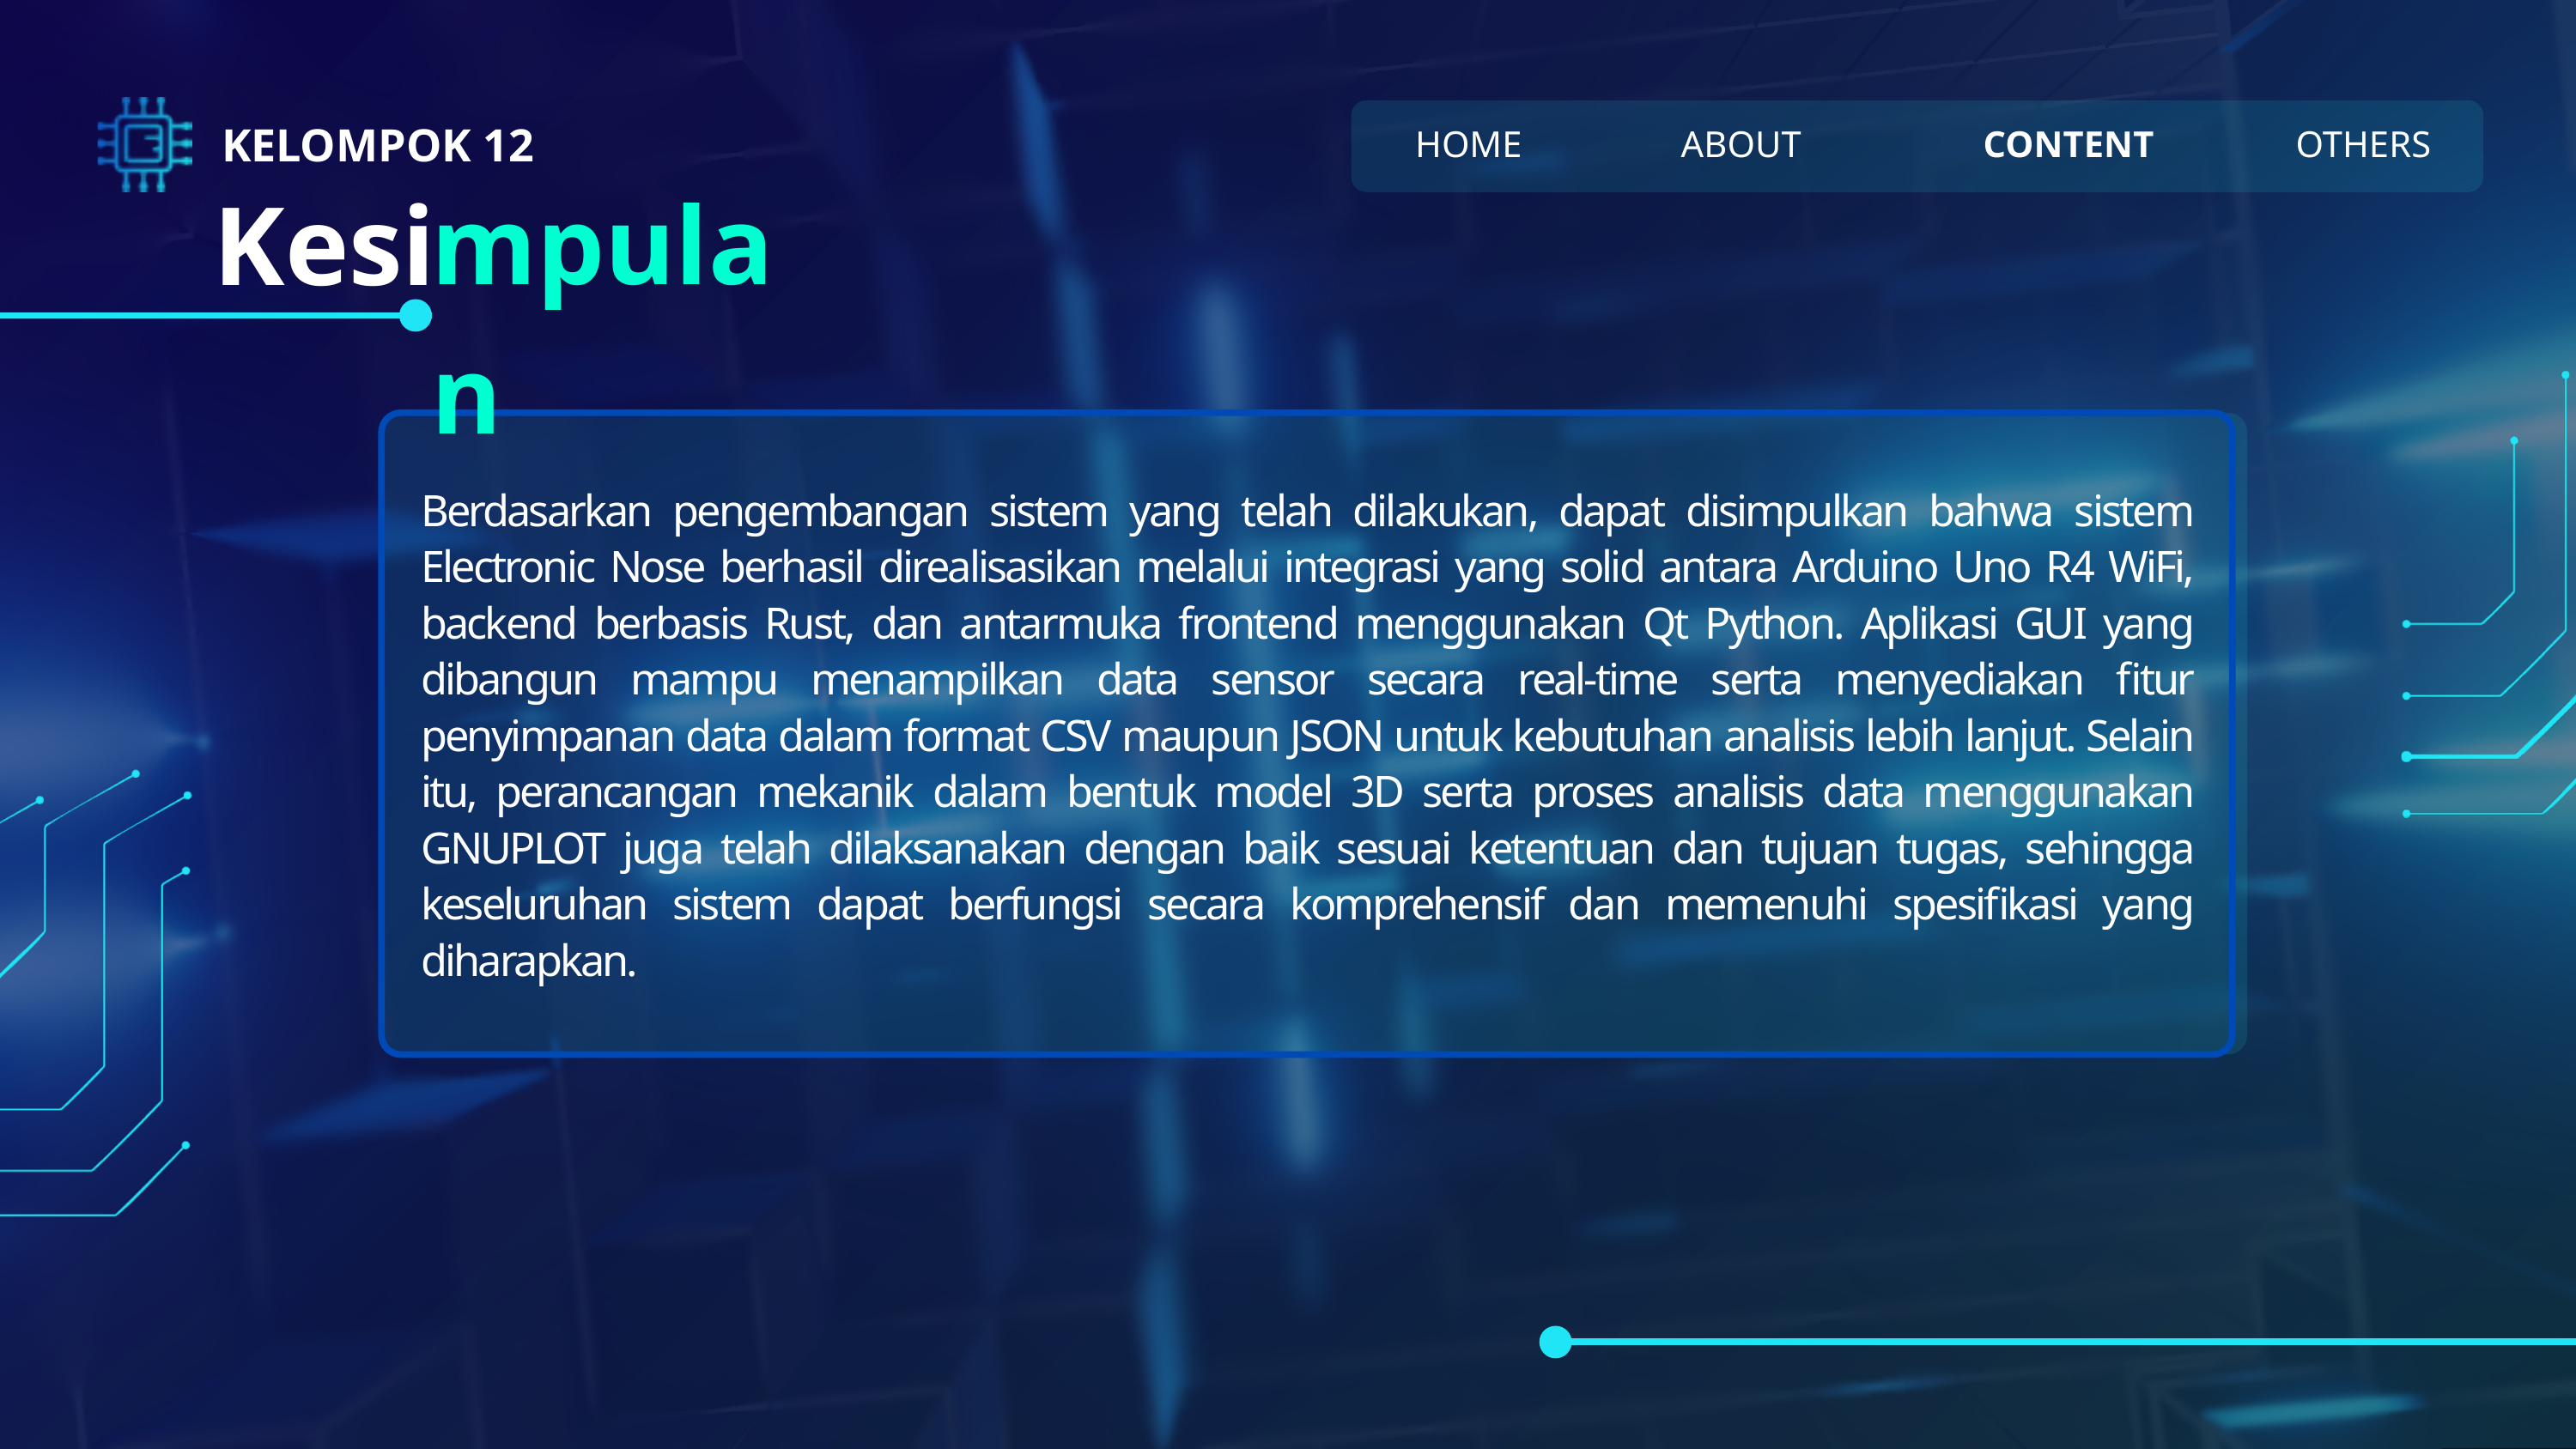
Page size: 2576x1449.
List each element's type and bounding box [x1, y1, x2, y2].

text_box [398, 299, 433, 332]
text_box [1351, 100, 2484, 193]
text_box [2237, 412, 2248, 1055]
text_box [0, 0, 2576, 1449]
text_box [0, 312, 394, 319]
text_box [1577, 1338, 2576, 1346]
text_box [381, 412, 2233, 1055]
text_box [1539, 1325, 1572, 1359]
